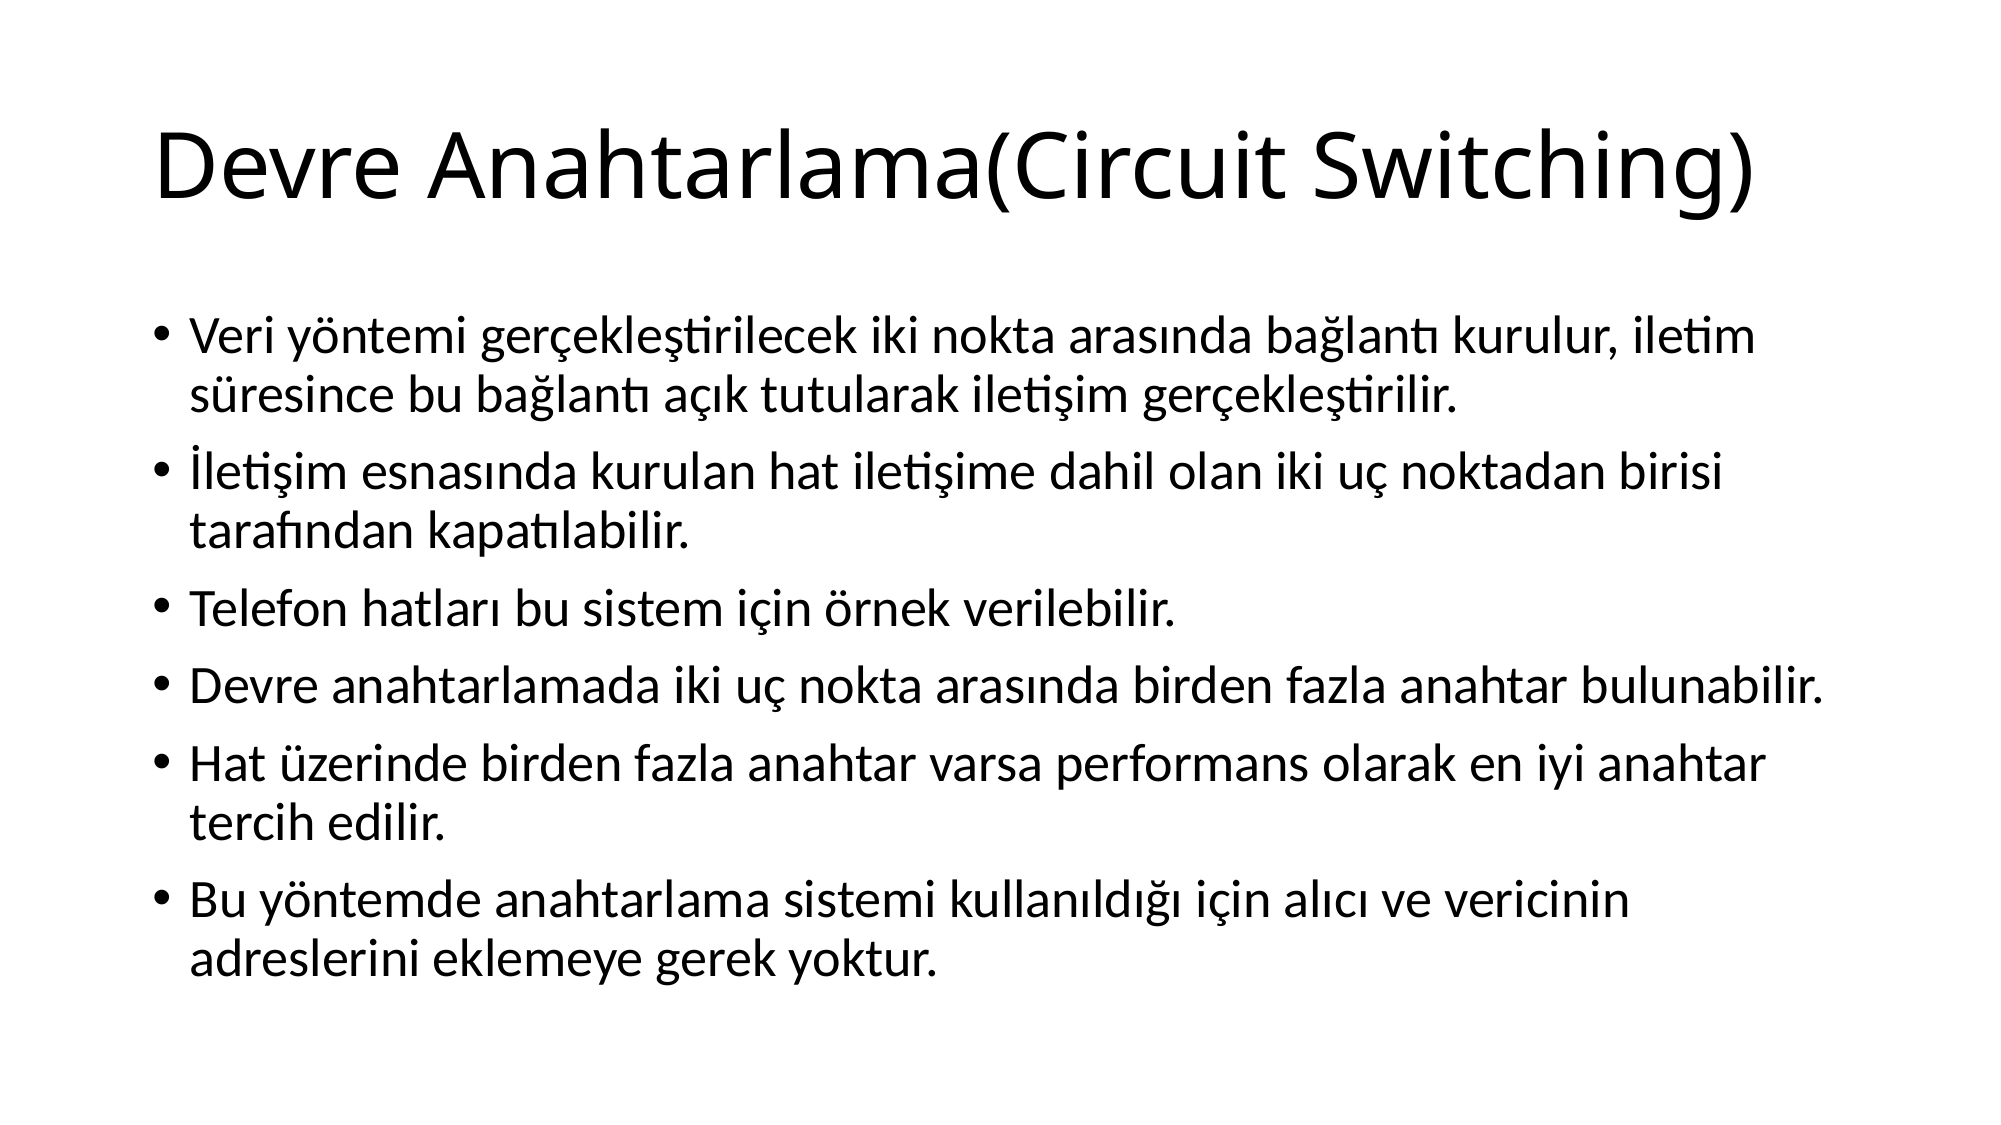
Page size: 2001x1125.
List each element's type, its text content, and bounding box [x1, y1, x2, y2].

title Devre Anahtarlama(Circuit Switching) [137, 59, 1863, 278]
list Veri yöntemi gerçekleştirilecek iki nokta arasında bağlantı kurulur, iletim süresince bu bağlantı açık tutularak iletişim gerçekleştirilir. İletişim esnasında kurulan hat iletişime dahil olan iki uç noktadan birisi tarafından kapatılabilir. Telefon hatları bu sistem için örnek verilebilir. Devre anahtarlamada iki uç nokta arasında birden fazla anahtar bulunabilir. Hat üzerinde birden fazla anahtar varsa performans olarak en iyi anahtar tercih edilir. Bu yöntemde anahtarlama sistemi kullanıldığı için alıcı ve vericinin adreslerini eklemeye gerek yoktur. [137, 299, 1863, 1014]
